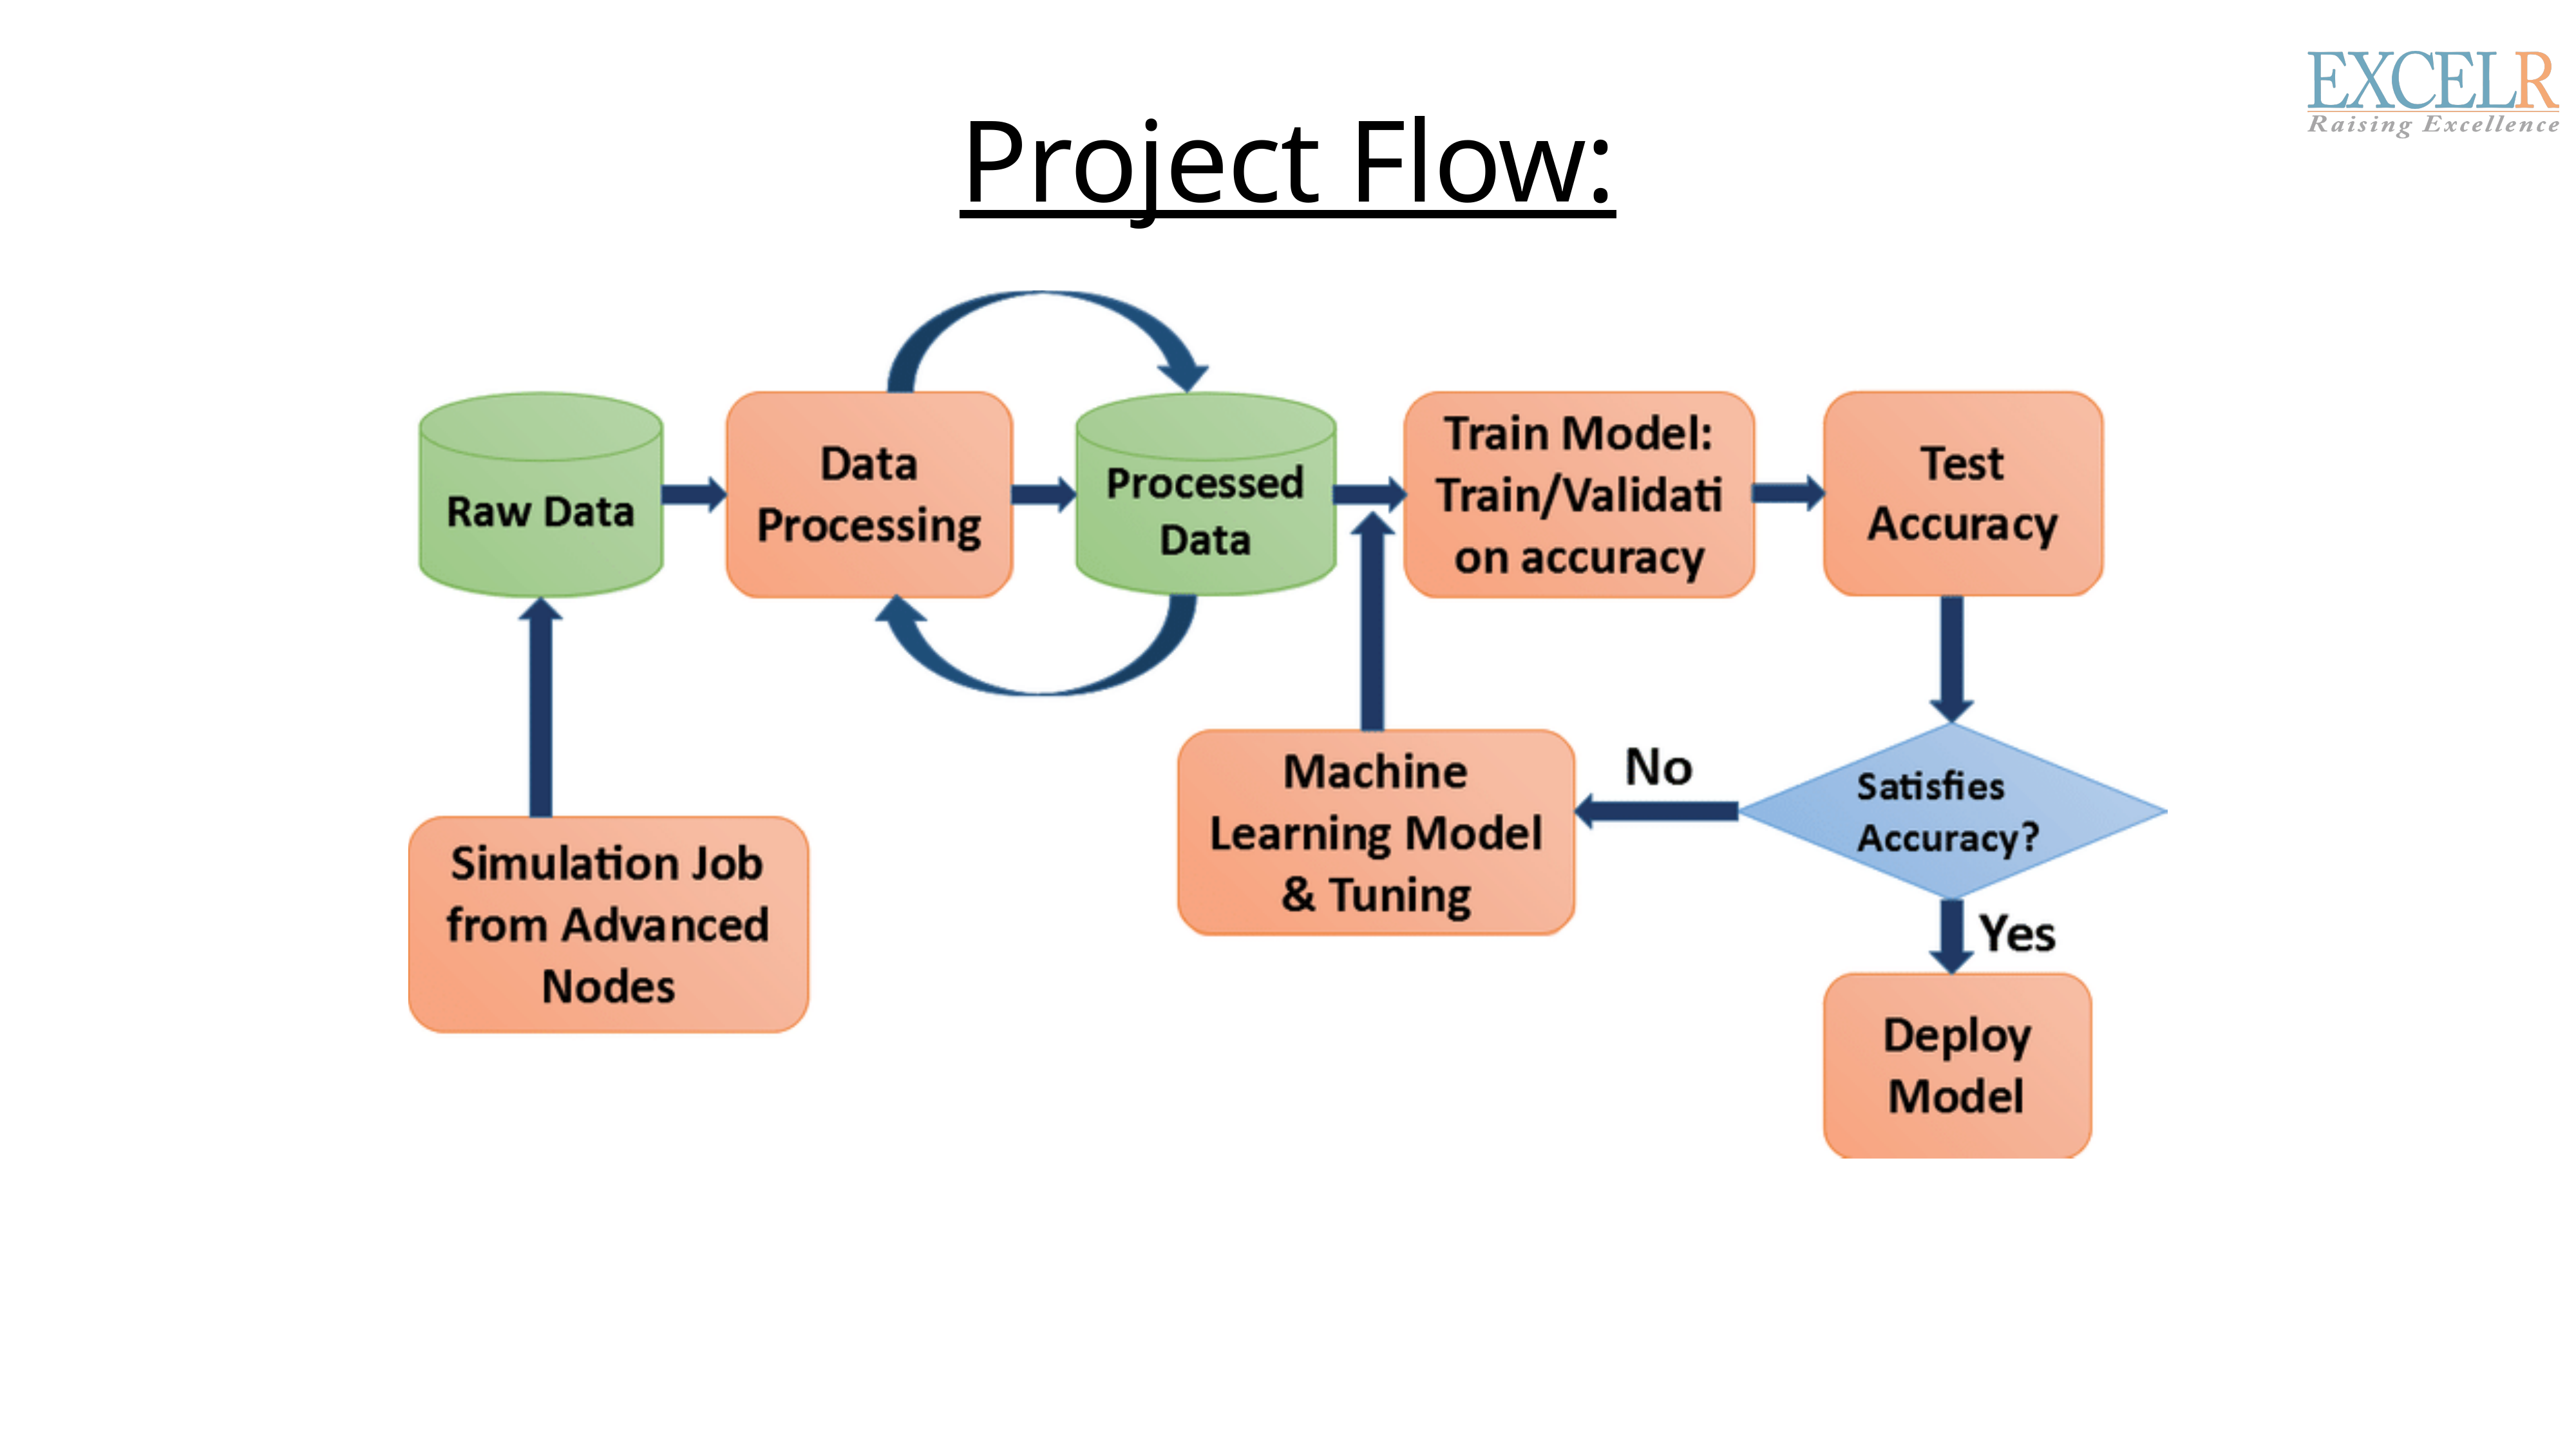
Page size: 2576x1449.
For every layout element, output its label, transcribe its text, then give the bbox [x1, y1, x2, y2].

picture [2307, 51, 2559, 138]
list . [128, 741, 1160, 1314]
title Project Flow: [772, 36, 1804, 230]
picture [408, 290, 2168, 1159]
